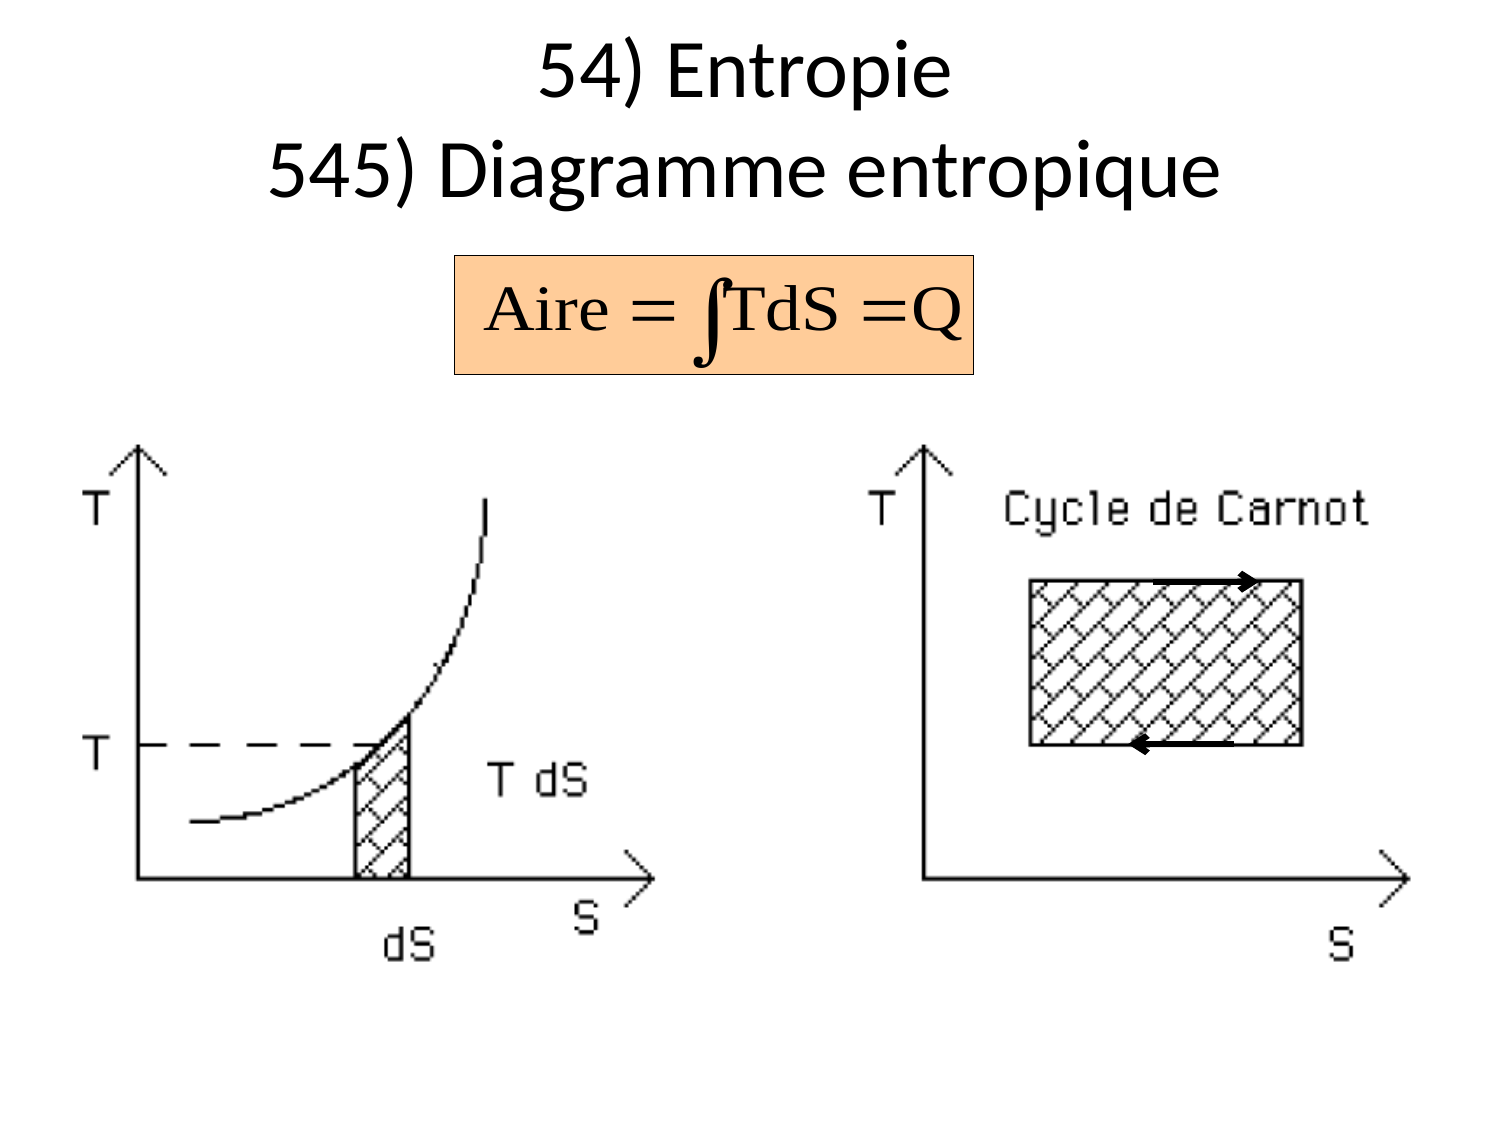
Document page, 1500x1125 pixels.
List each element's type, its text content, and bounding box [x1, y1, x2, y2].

text_box 54) Entropie 545) Diagramme entropique [64, 0, 1425, 232]
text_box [454, 255, 974, 375]
picture [40, 396, 1453, 1031]
